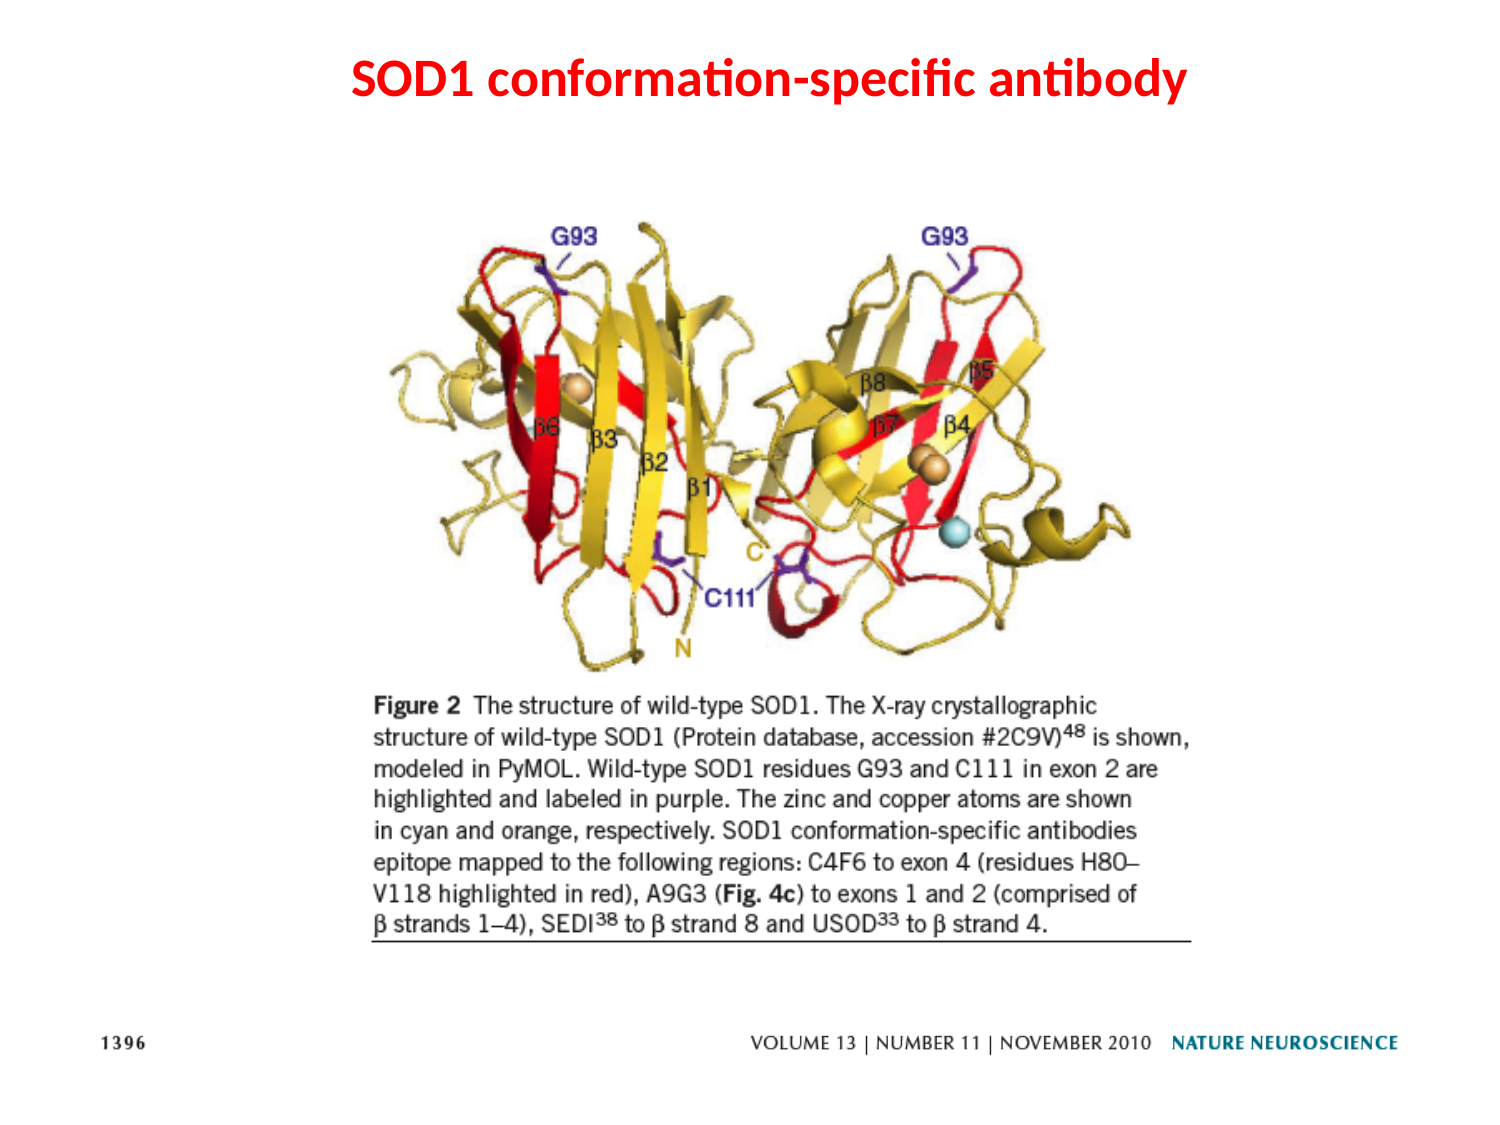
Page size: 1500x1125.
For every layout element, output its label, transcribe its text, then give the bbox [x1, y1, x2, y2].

text_box SOD1 conformation-specific antibody [336, 34, 1217, 115]
picture [98, 1032, 1403, 1059]
picture [324, 156, 1205, 951]
